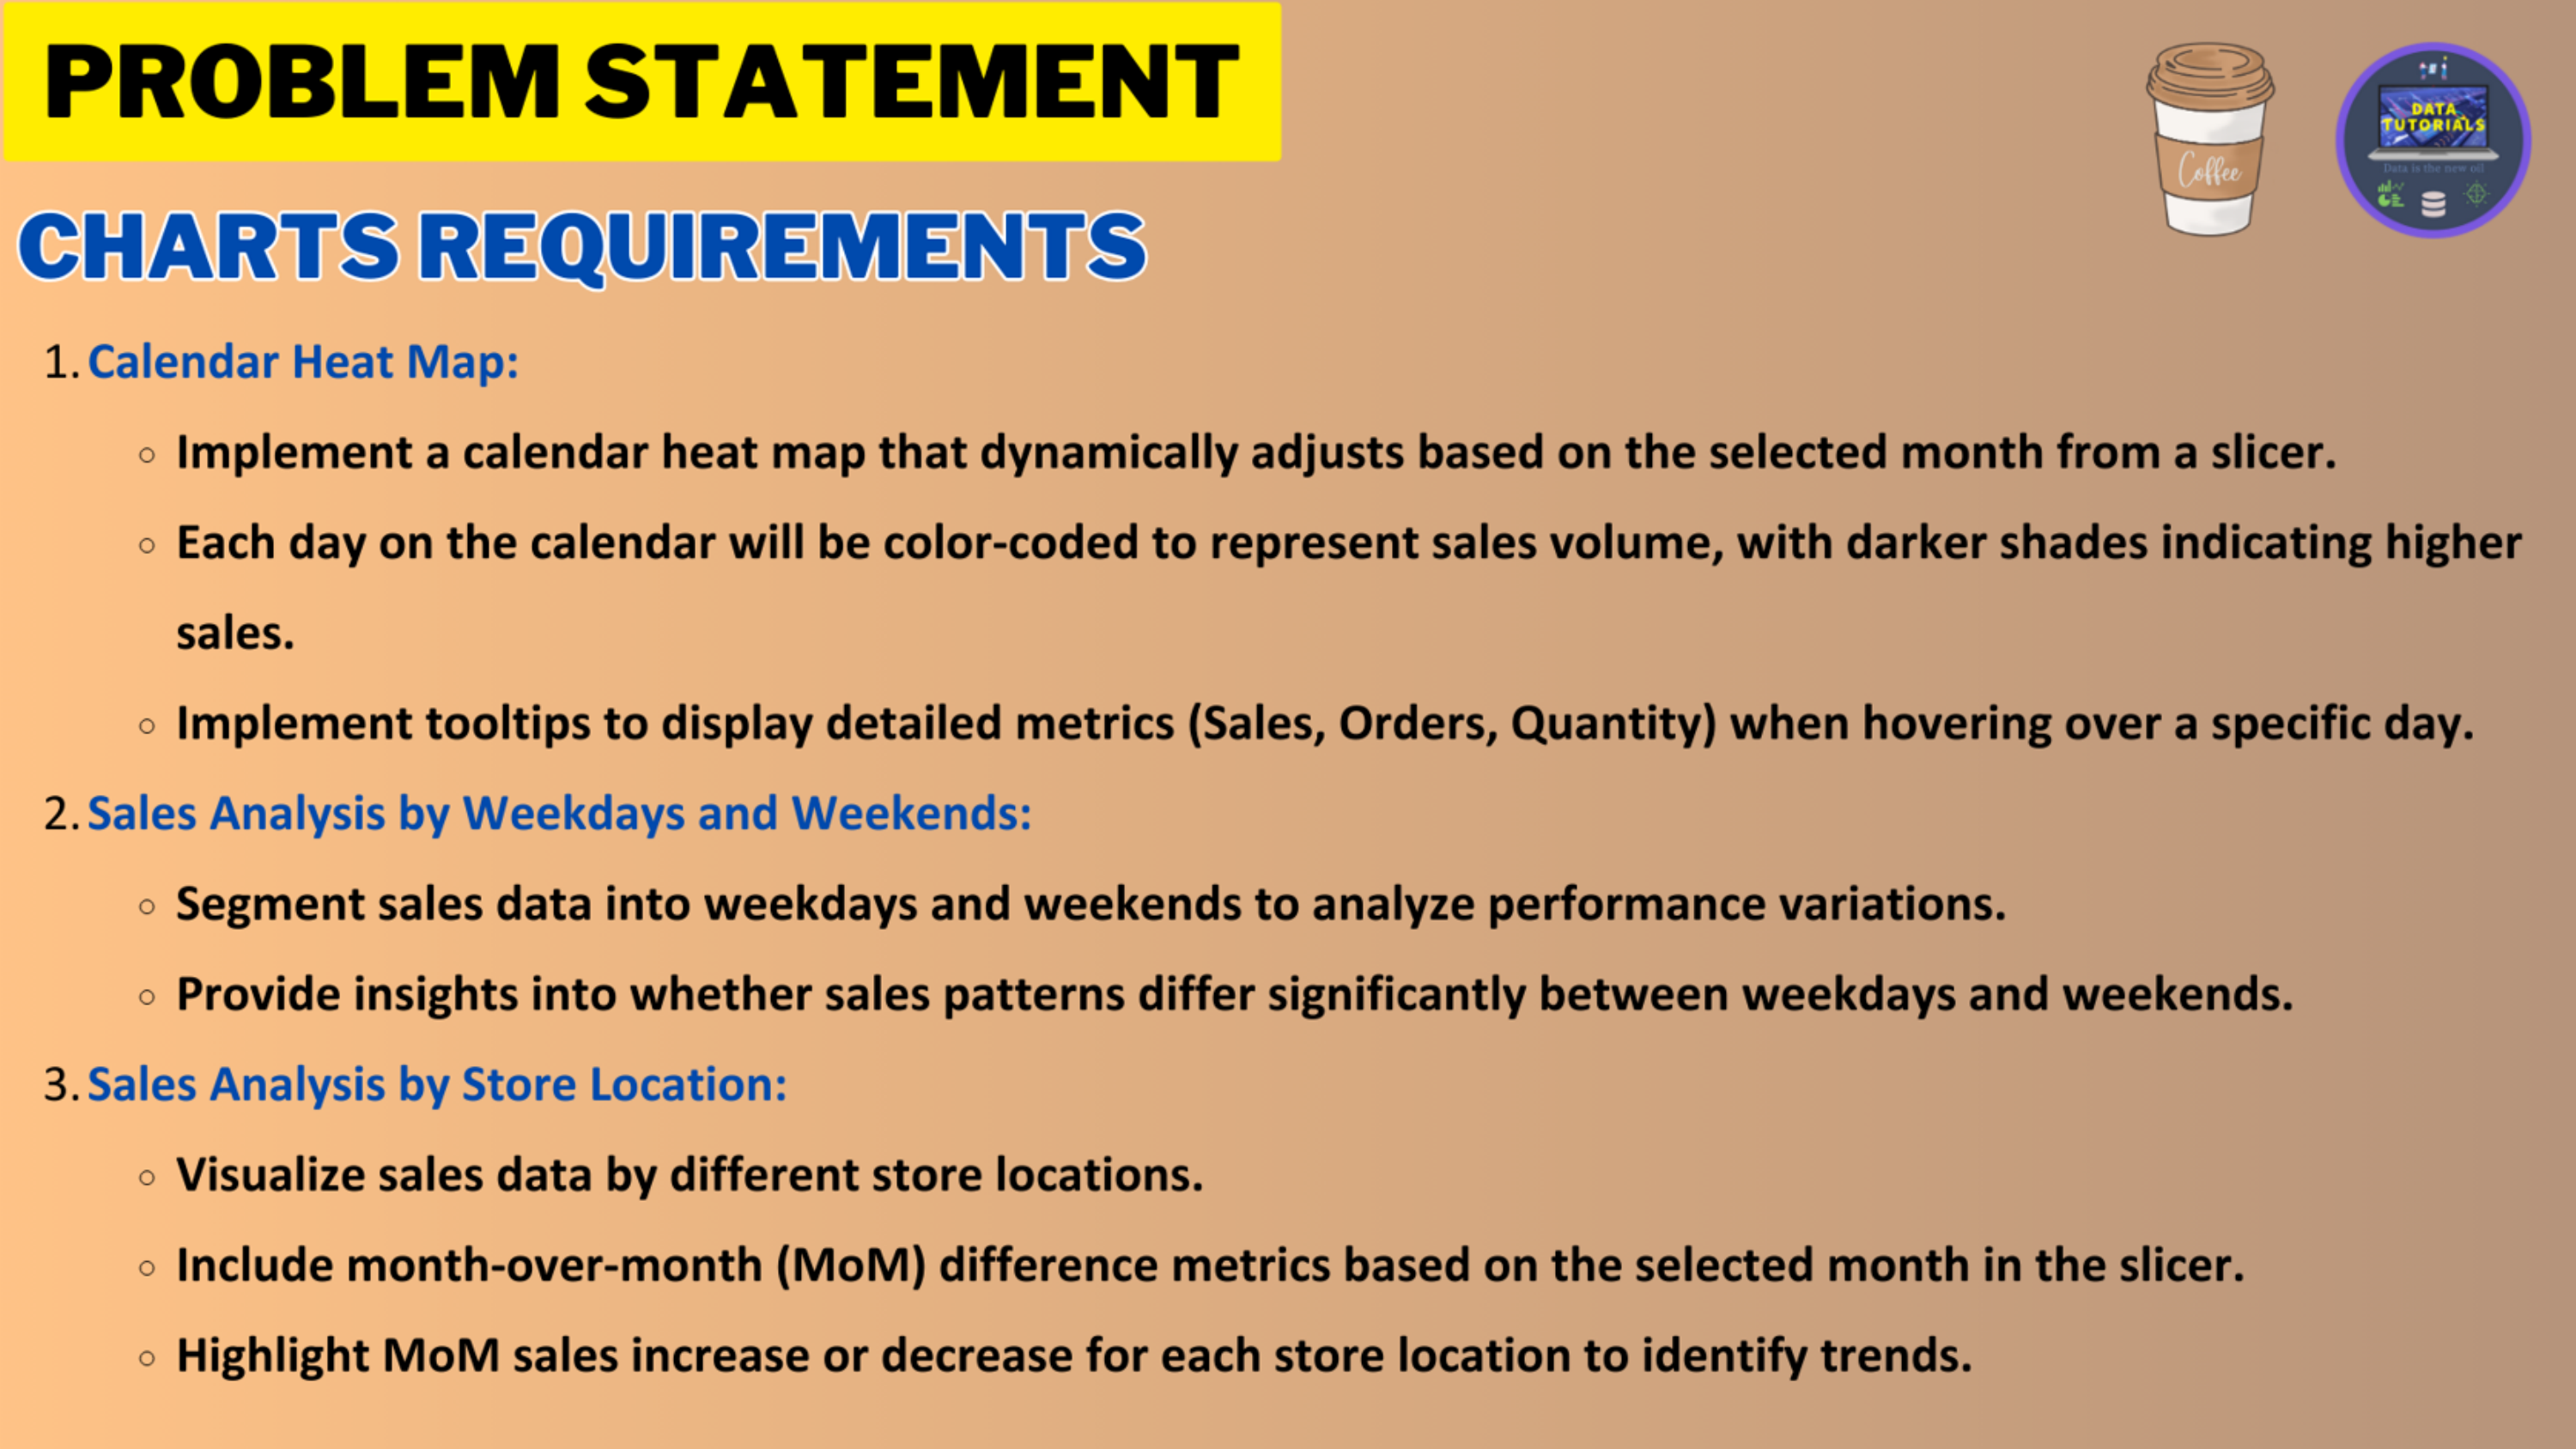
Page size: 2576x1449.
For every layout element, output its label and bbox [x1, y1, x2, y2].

text_box [0, 0, 2576, 1449]
